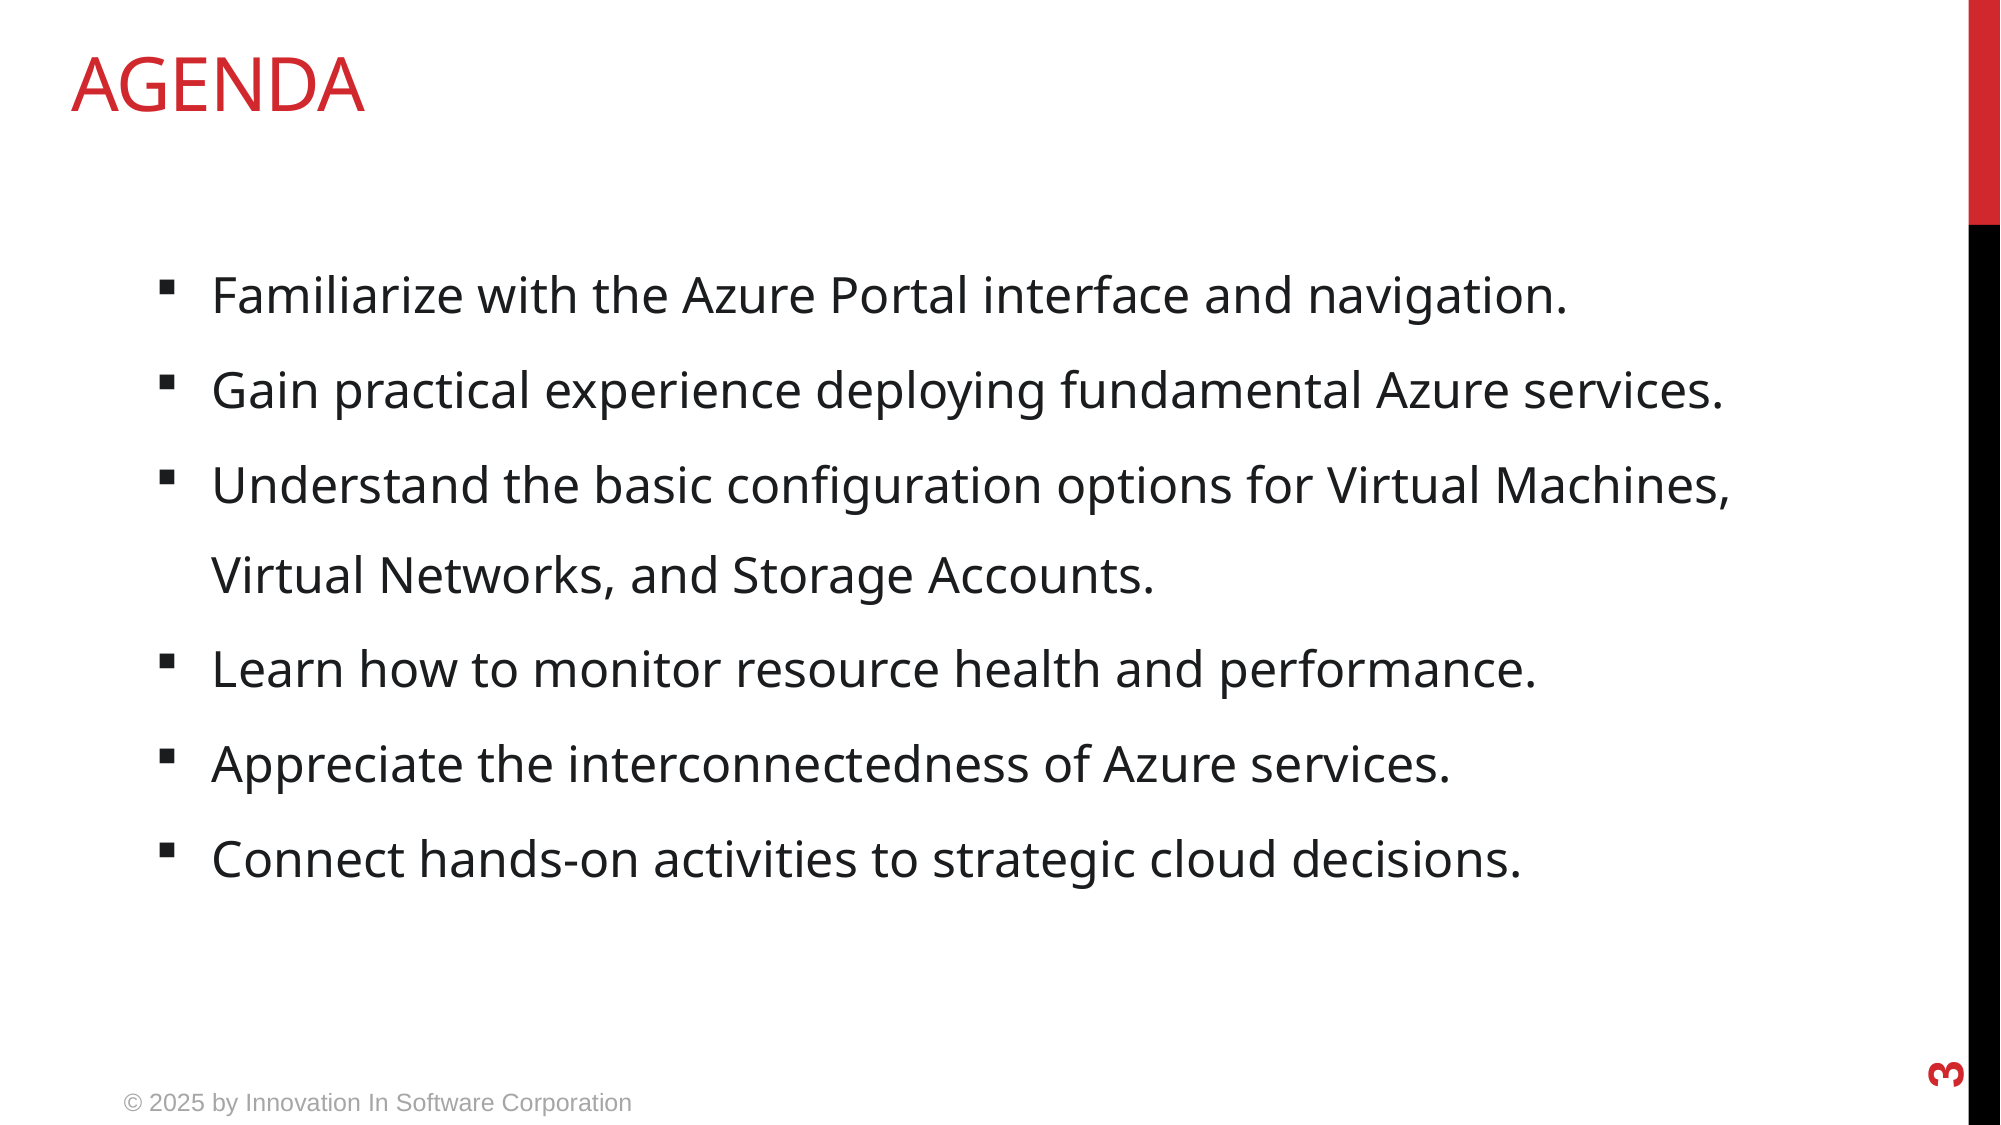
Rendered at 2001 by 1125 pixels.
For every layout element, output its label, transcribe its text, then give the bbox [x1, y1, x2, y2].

footer © 2025 by Innovation In Software Corporation [7, 1078, 758, 1125]
title agenda [69, 0, 2000, 127]
text_box Familiarize with the Azure Portal interface and navigation. Gain practical experience deploying fundamental Azure services. Understand the basic configuration options for Virtual Machines, Virtual Networks, and Storage Accounts. Learn how to monitor resource health and performance. Appreciate the interconnectedness of Azure services. Connect hands-on activities to strategic cloud decisions. [140, 226, 1754, 895]
slide_number 3 [1903, 887, 1984, 1104]
